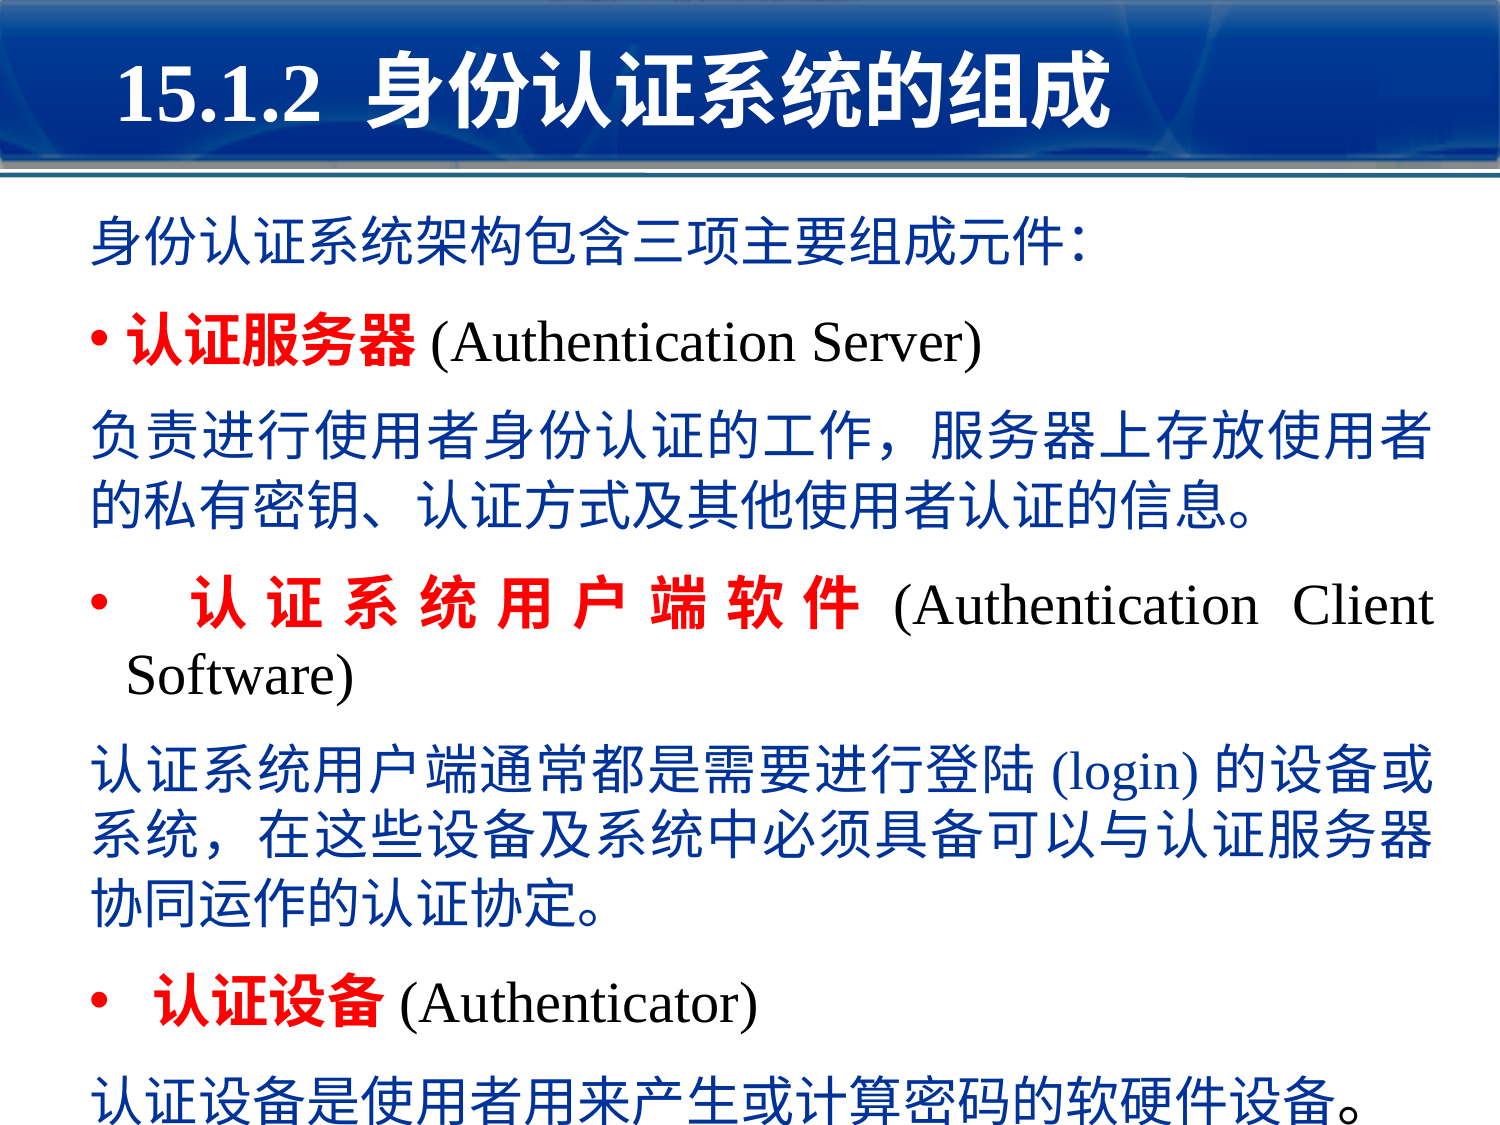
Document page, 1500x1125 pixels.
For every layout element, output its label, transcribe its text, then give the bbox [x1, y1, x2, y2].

text_box 身份认证系统架构包含三项主要组成元件： 认证服务器(Authentication Server) 负责进行使用者身份认证的工作，服务器上存放使用者的私有密钥、认证方式及其他使用者认证的信息。 认证系统用户端软件(Authentication Client Software) 认证系统用户端通常都是需要进行登陆(login)的设备或系统，在这些设备及系统中必须具备可以与认证服务器协同运作的认证协定。 认证设备(Authenticator) 认证设备是使用者用来产生或计算密码的软硬件设备。 [75, 196, 1450, 1125]
text_box 15.1.2 身份认证系统的组成 [99, 30, 1270, 146]
